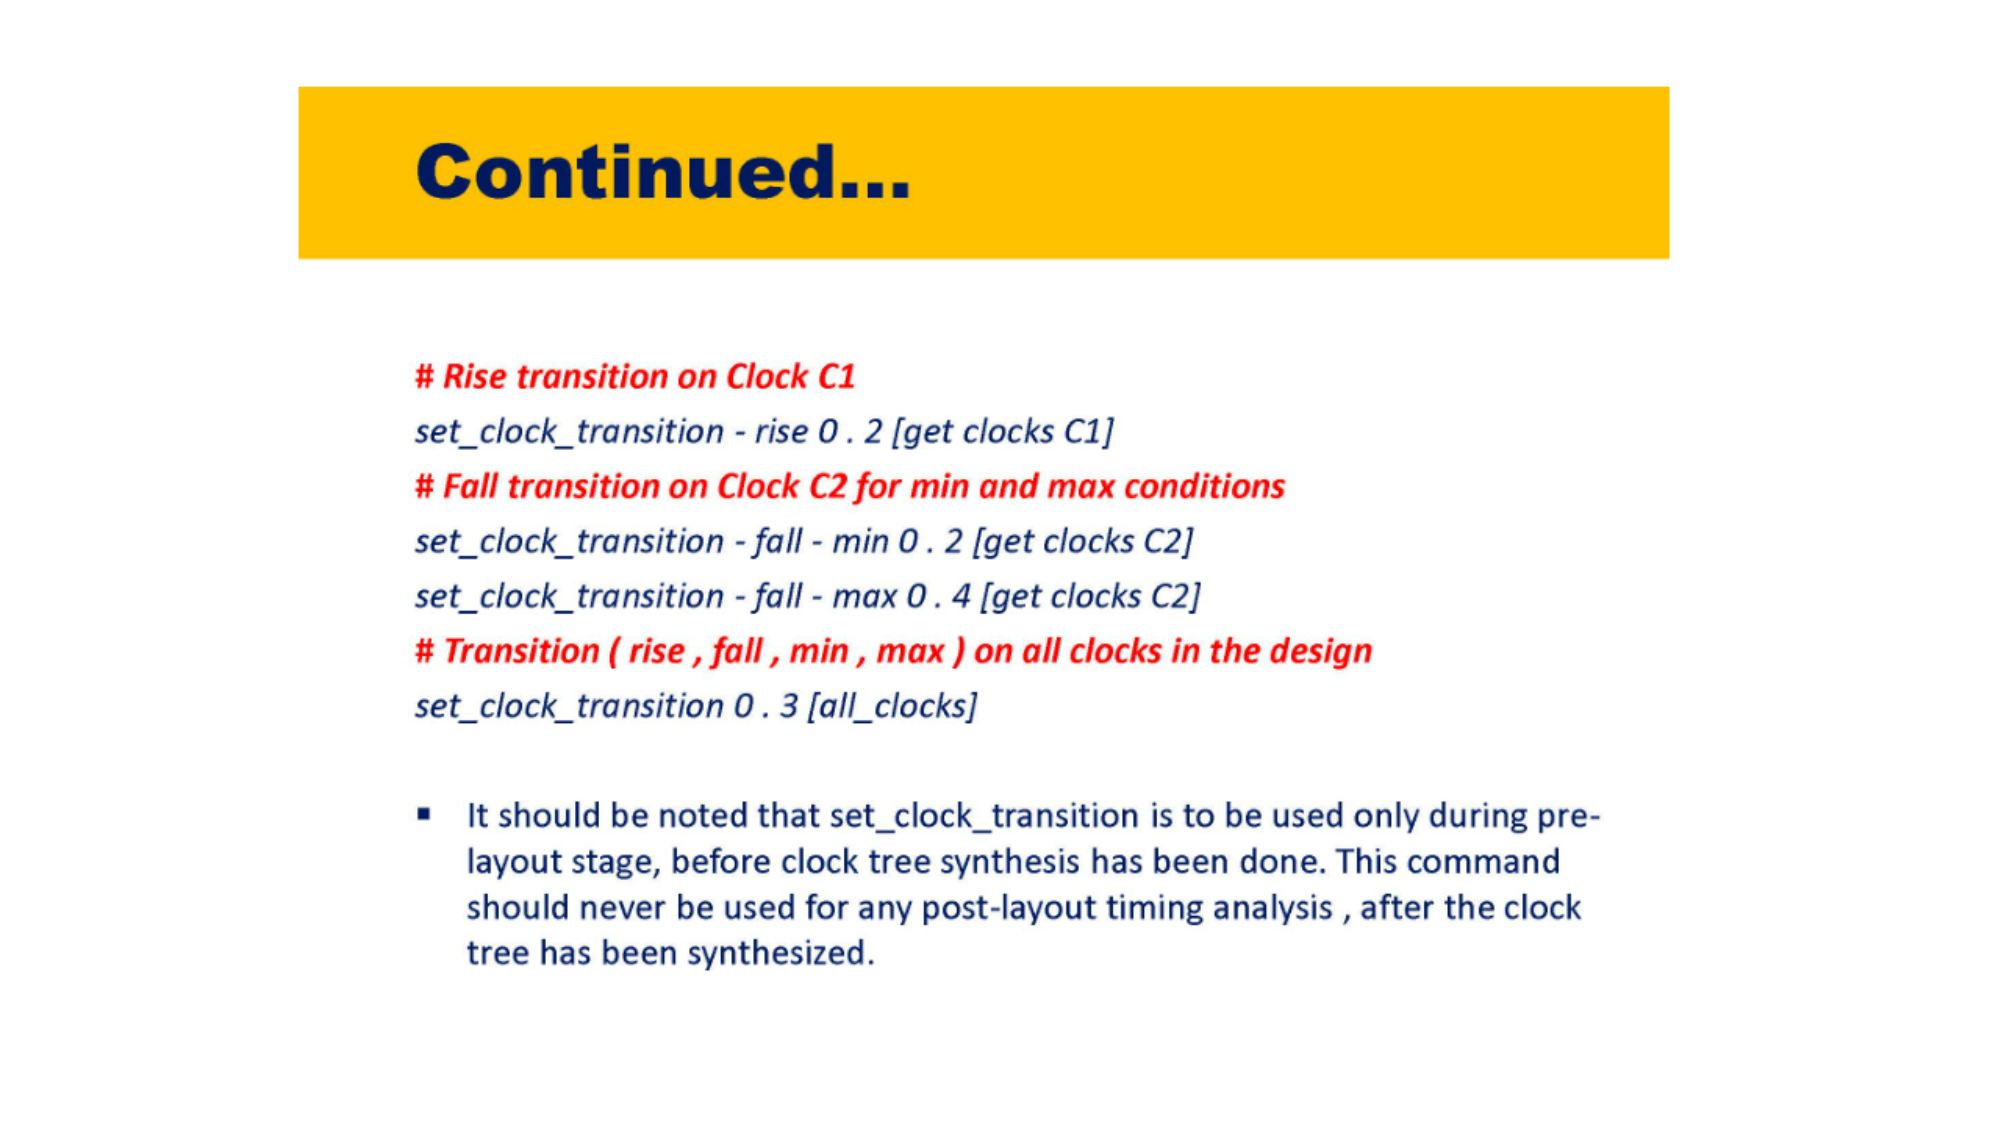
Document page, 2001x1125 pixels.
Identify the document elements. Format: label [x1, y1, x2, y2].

picture [277, 62, 1723, 1063]
